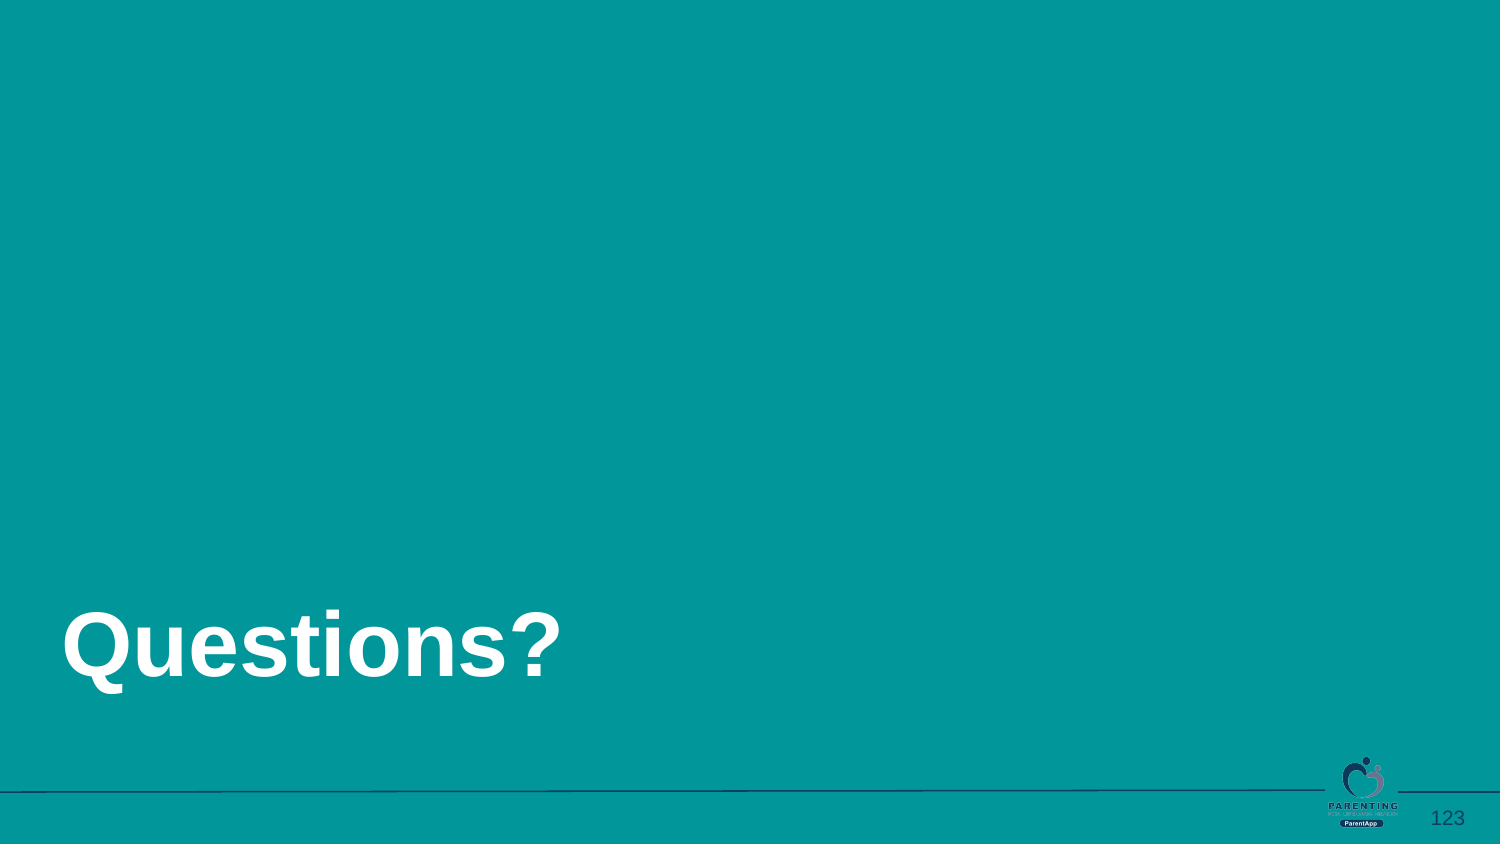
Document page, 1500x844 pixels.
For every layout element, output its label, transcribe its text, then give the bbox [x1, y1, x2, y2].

picture [1328, 756, 1398, 828]
text_box Questions? [46, 569, 1330, 728]
